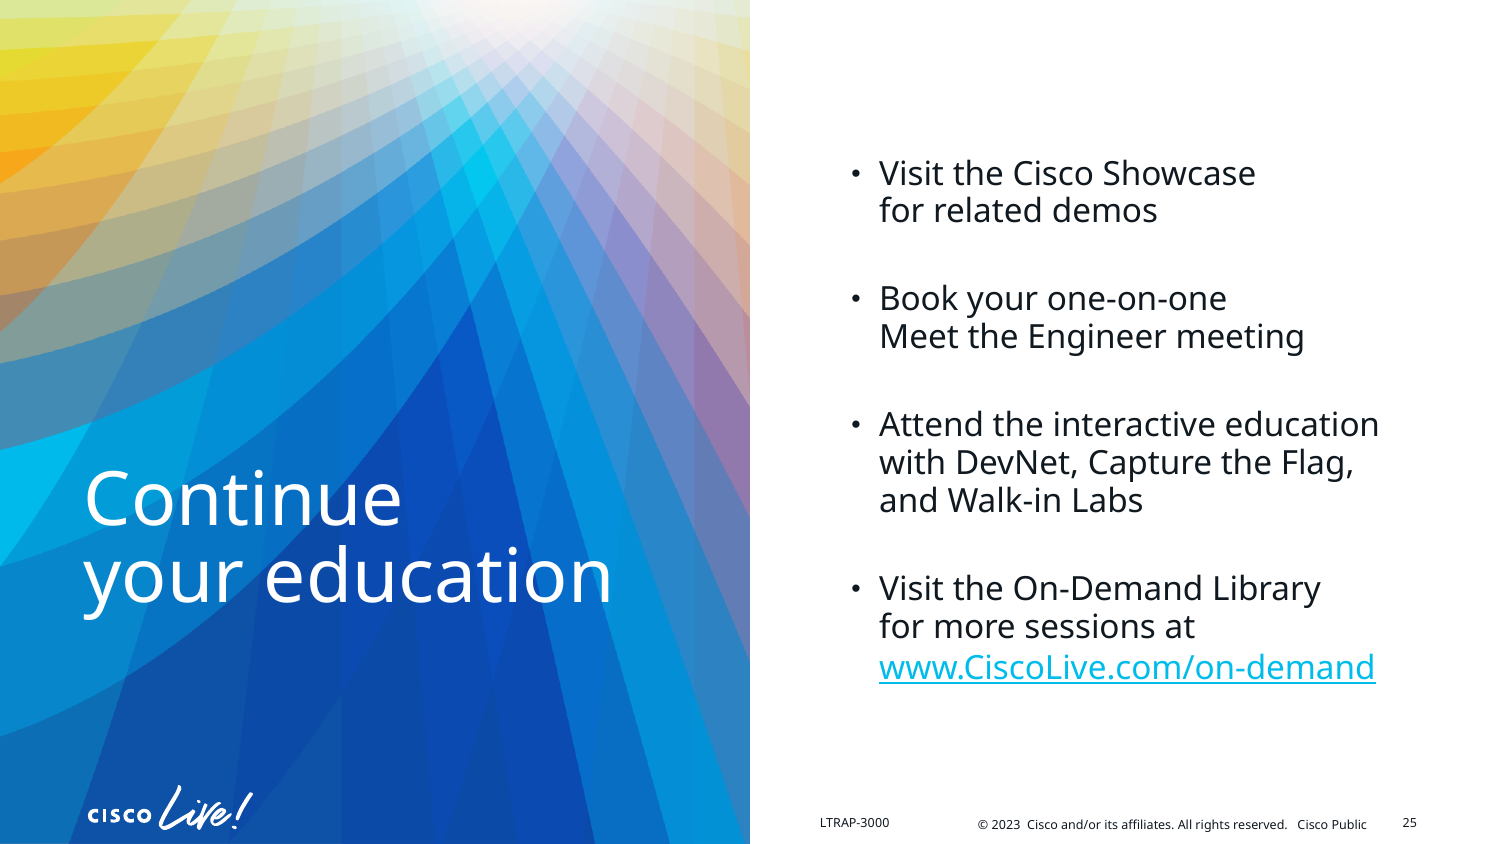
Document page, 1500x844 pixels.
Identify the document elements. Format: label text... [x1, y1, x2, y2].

slide_number 25 [1373, 800, 1432, 844]
list Visit the Cisco Showcase for related demos Book your one-on-one Meet the Engineer meeting Attend the interactive education with DevNet, Capture the Flag, and Walk-in Labs Visit the On-Demand Library for more sessions at www.CiscoLive.com/on-demand [836, 88, 1419, 755]
footer LTRAP-3000 [809, 811, 960, 838]
picture [0, 0, 751, 844]
picture [0, 241, 669, 844]
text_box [87, 784, 254, 831]
